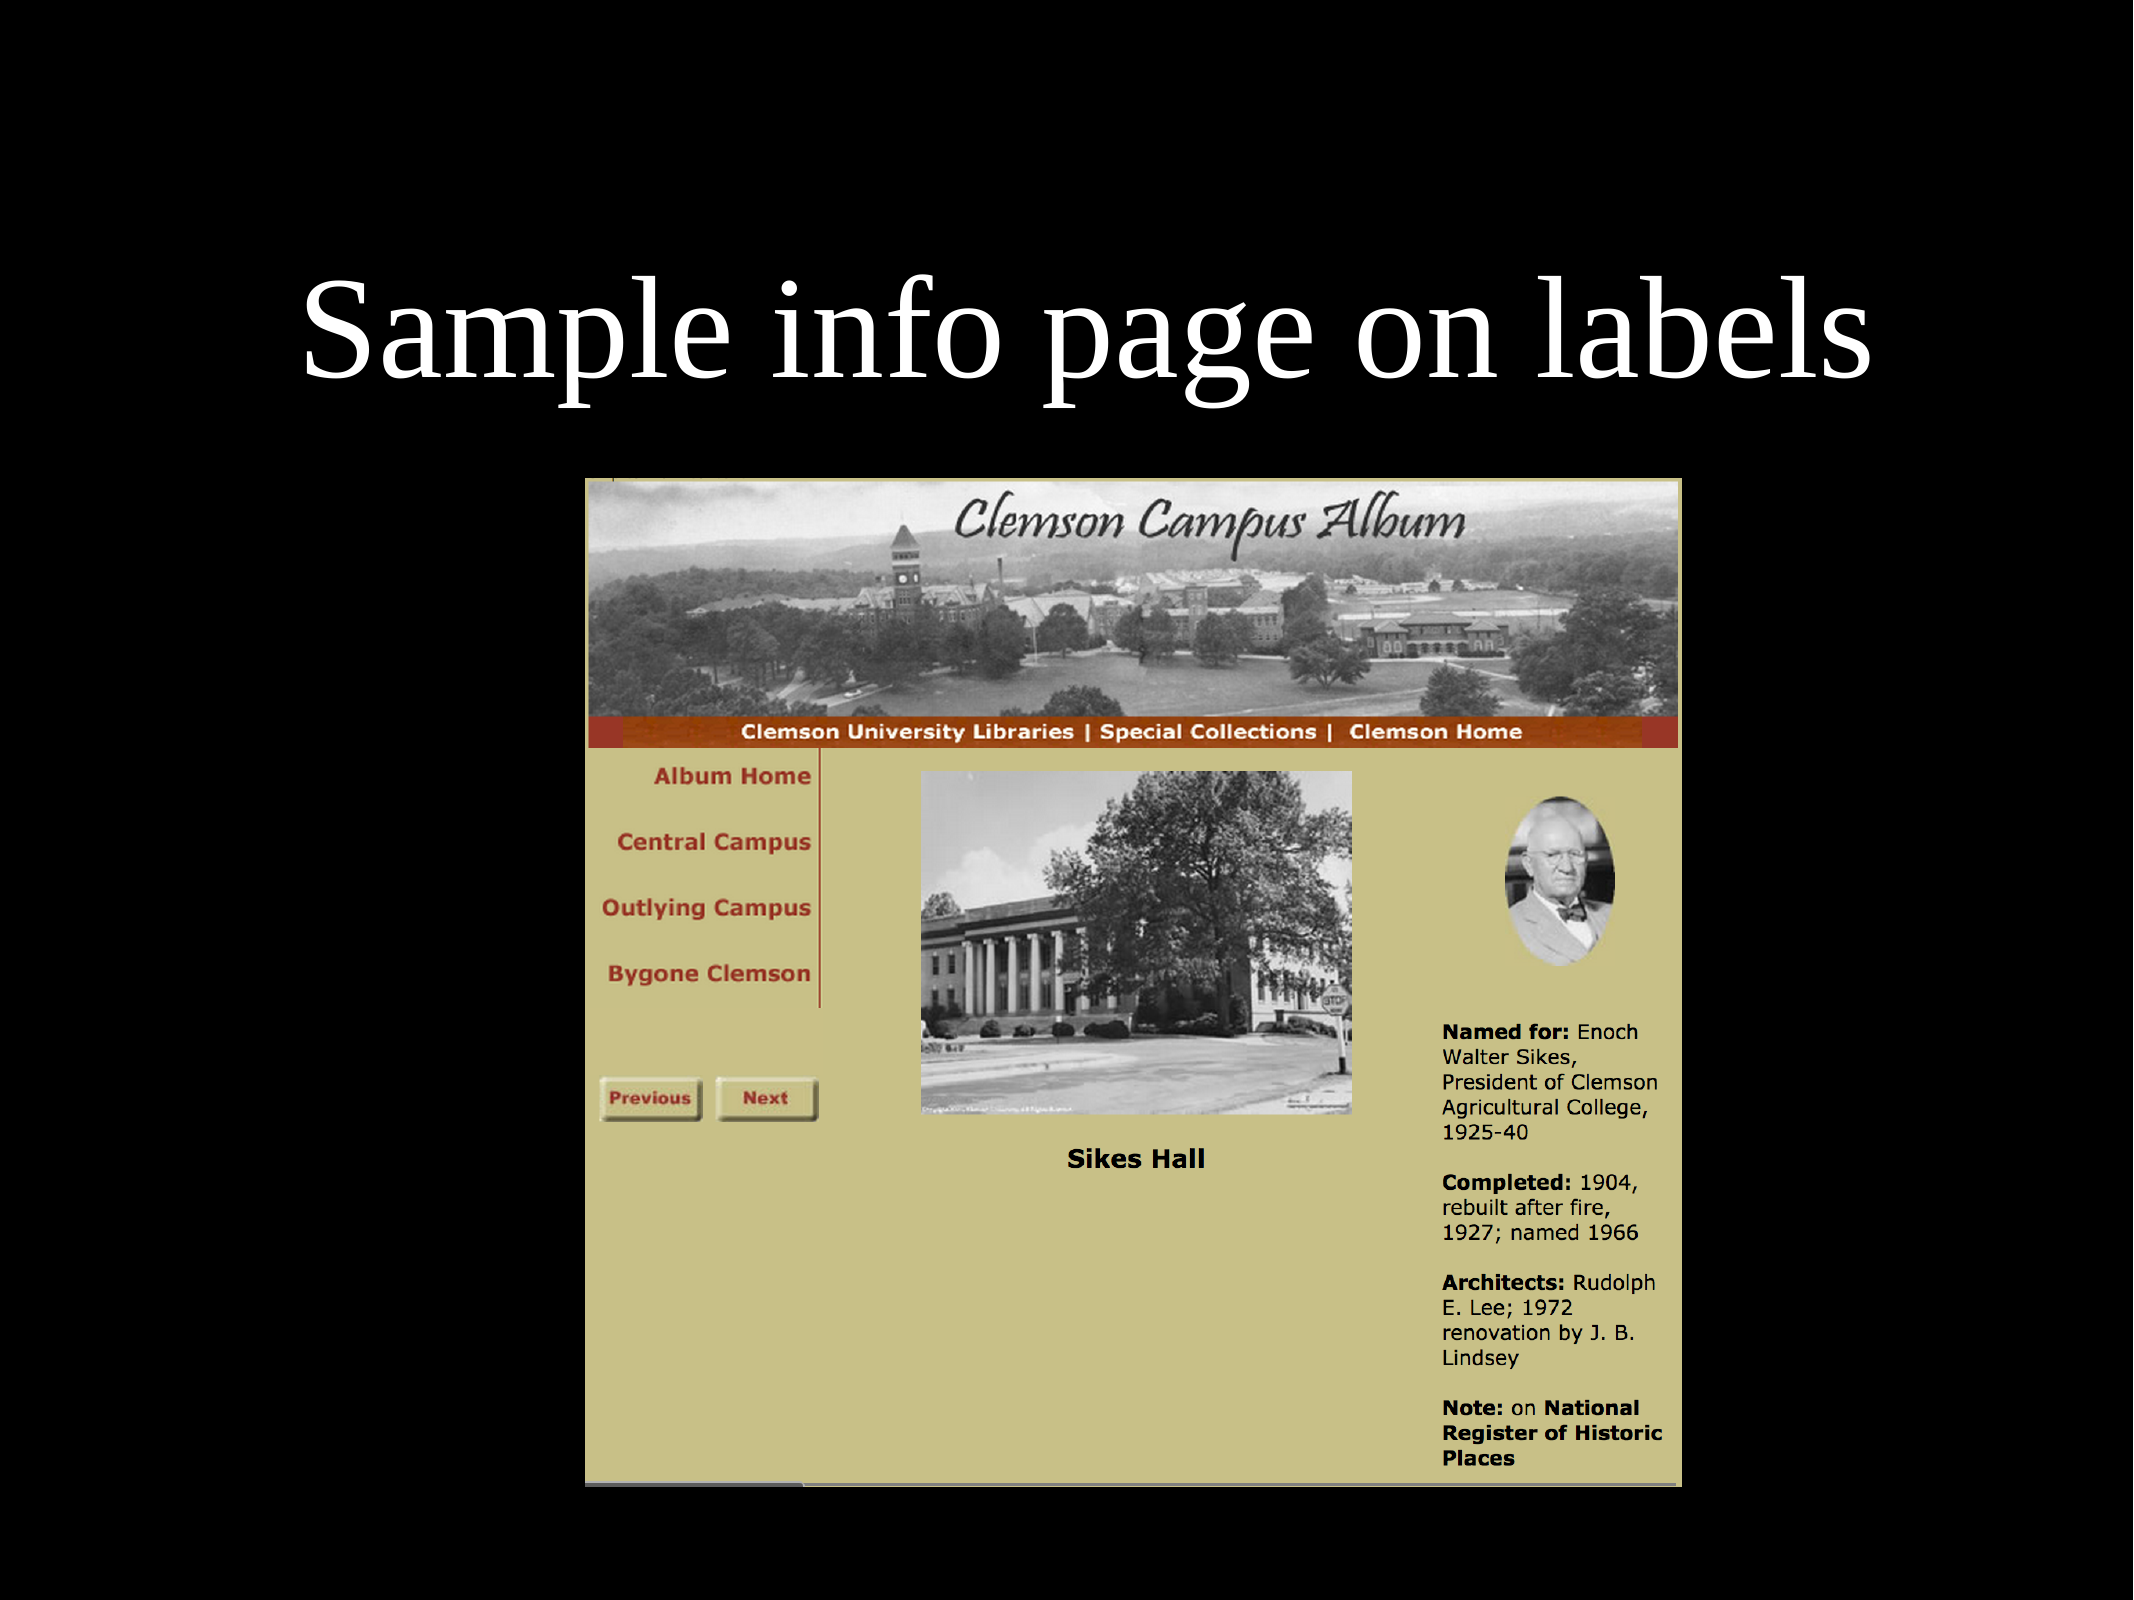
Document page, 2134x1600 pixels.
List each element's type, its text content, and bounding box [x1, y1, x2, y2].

picture [585, 478, 1682, 1488]
title Sample info page on labels [176, 209, 1999, 428]
